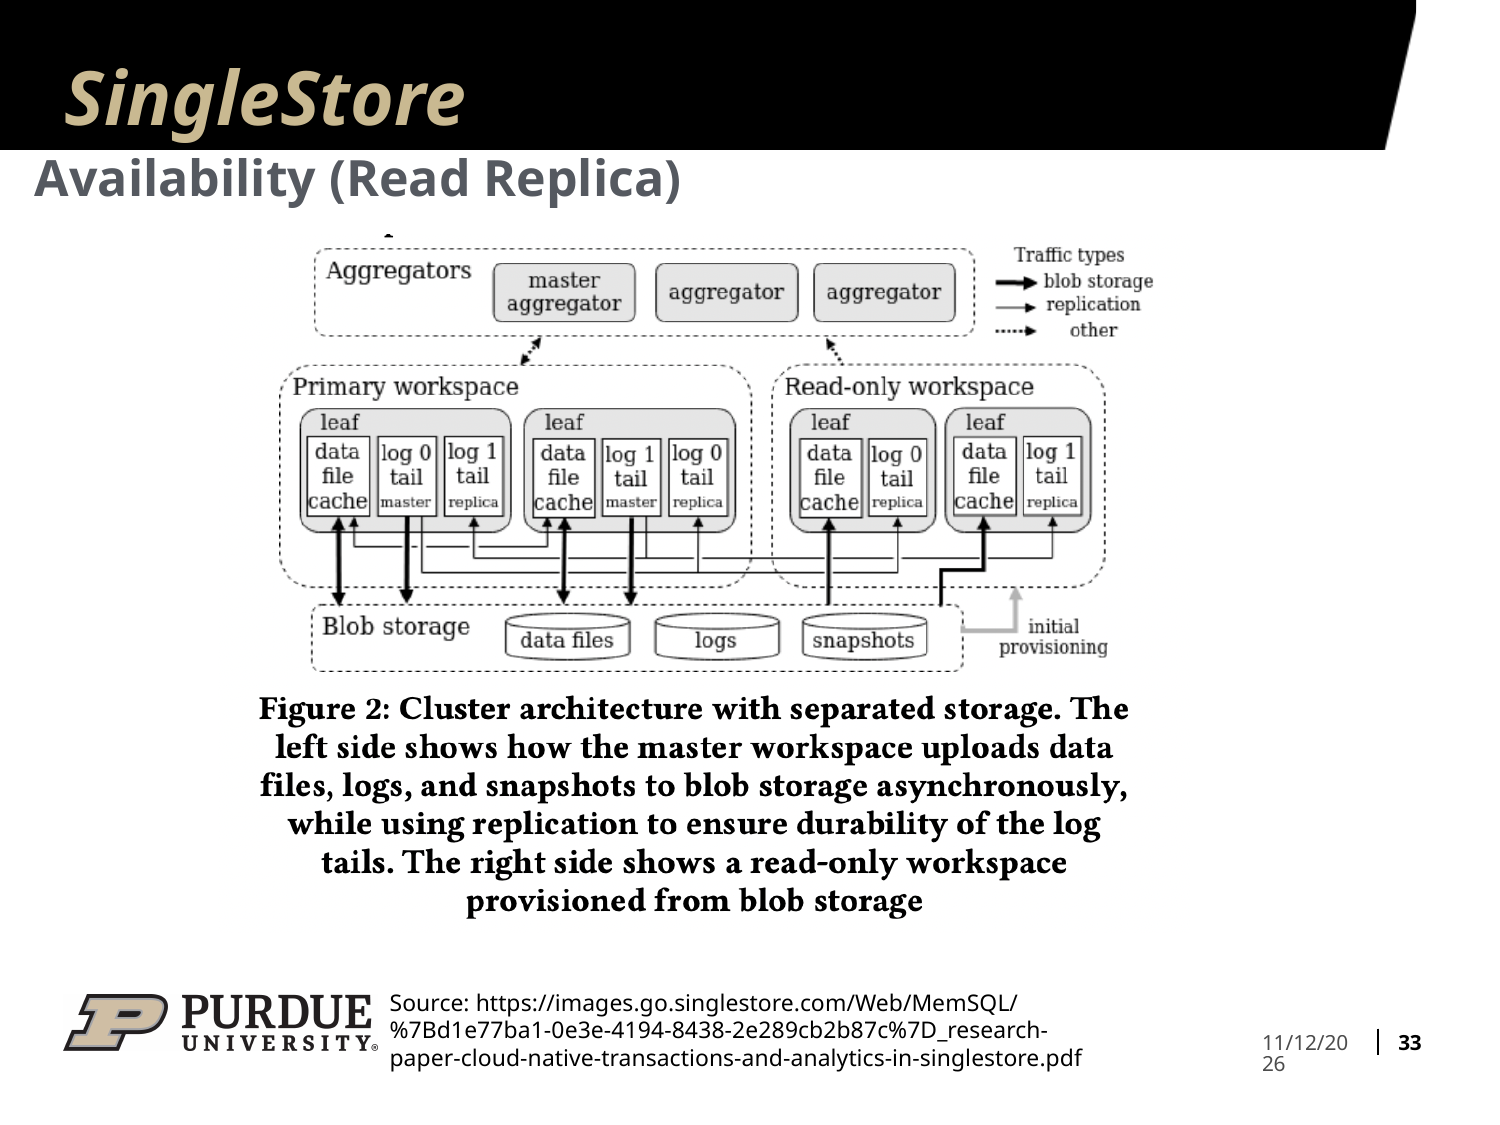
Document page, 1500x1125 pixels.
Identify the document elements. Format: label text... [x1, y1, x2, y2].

slide_number 33 [1380, 1013, 1441, 1074]
text_box Availability (Read Replica) [34, 146, 1107, 288]
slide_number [1247, 1017, 1375, 1071]
picture [63, 994, 374, 1051]
text_box Source: https://images.go.singlestore.com/Web/MemSQL/%7Bd1e77ba1-0e3e-4194-8438-2e289cb2b87c%7D_research-paper-cloud-native-transactions-and-analytics-in-singlestore.pdf [374, 980, 1126, 1125]
title SingleStore [61, 58, 1204, 148]
picture [217, 234, 1190, 933]
